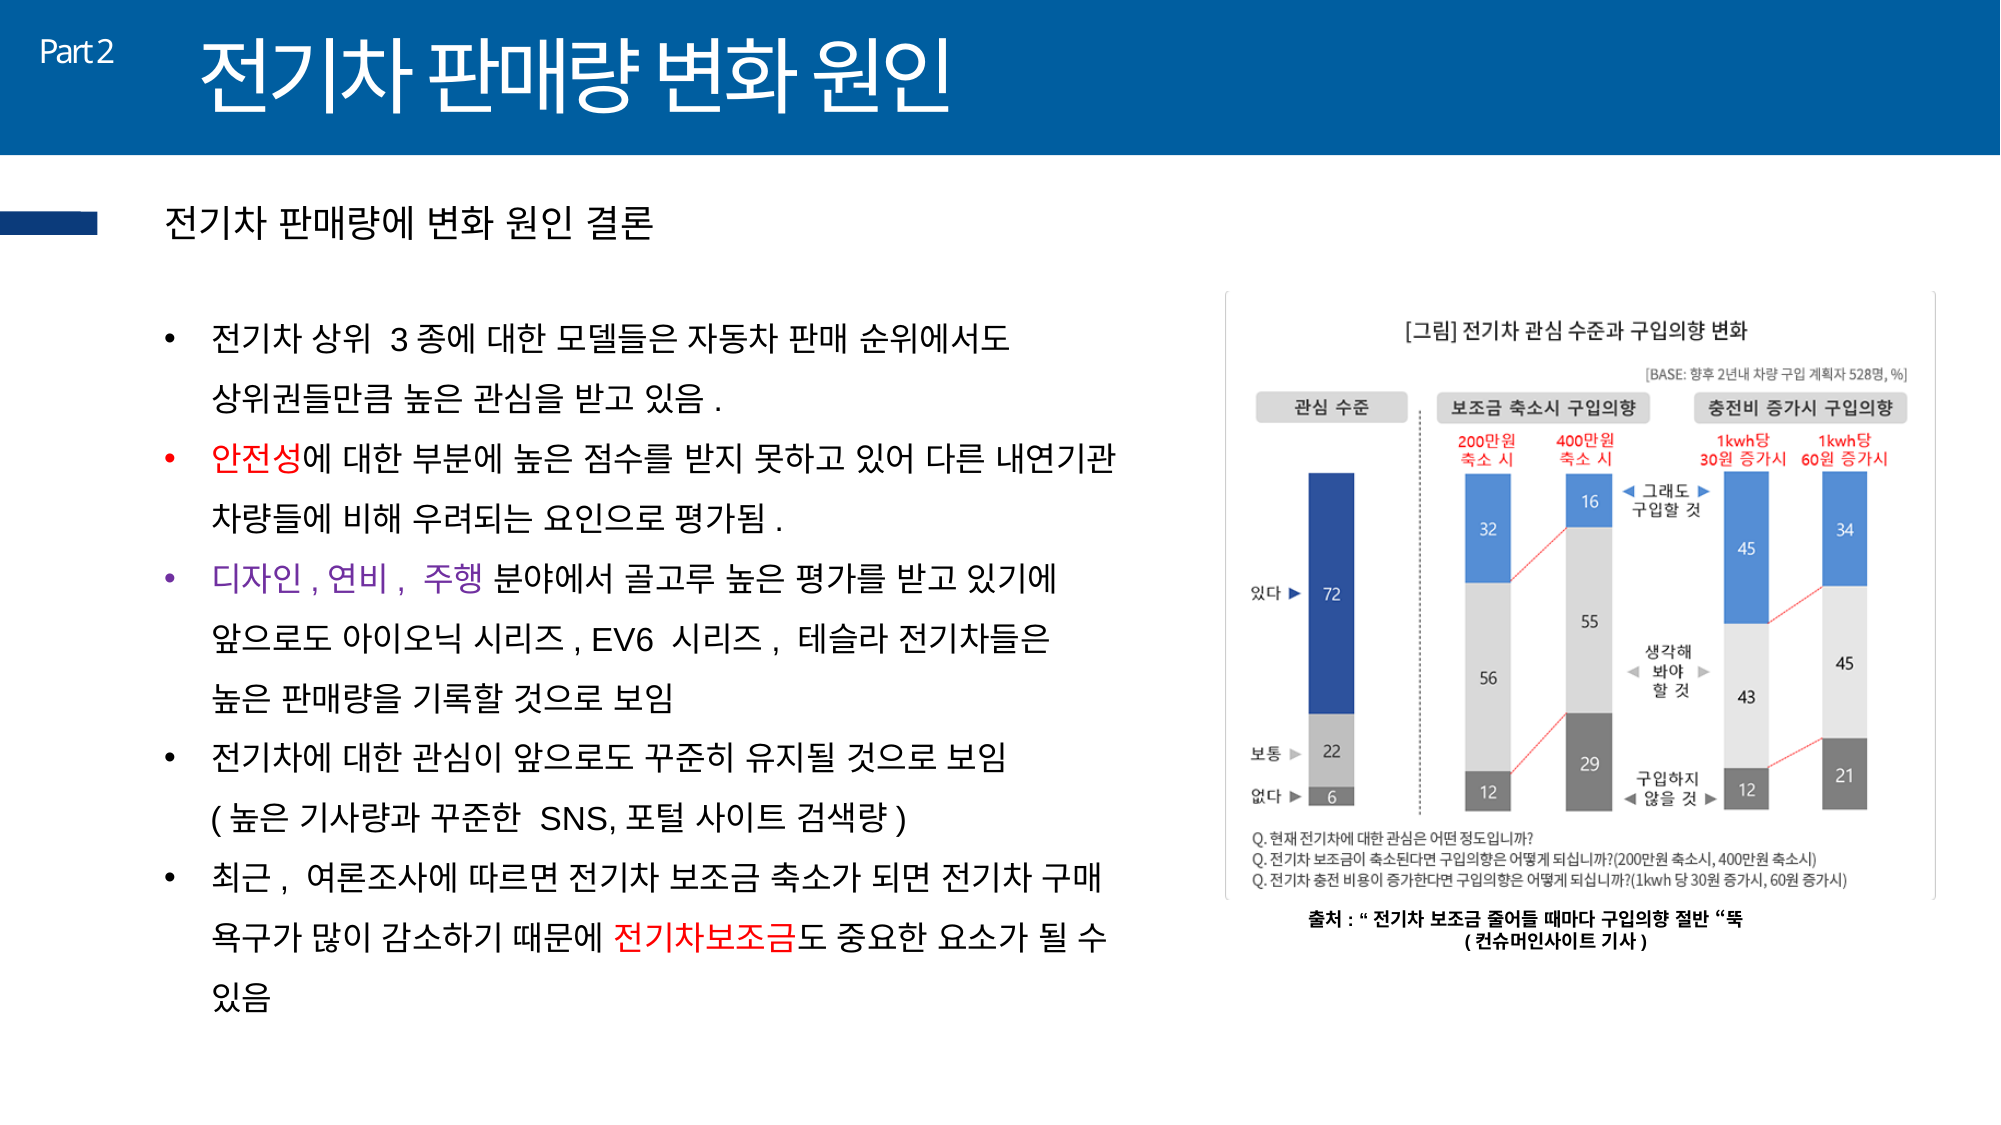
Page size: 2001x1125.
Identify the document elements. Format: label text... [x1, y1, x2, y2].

text_box Part 2 [23, 22, 136, 78]
text_box 전기차 판매량 변화 원인 [183, 16, 973, 132]
picture [1225, 291, 1936, 901]
text_box 전기차 판매량에 변화 원인 결론 [149, 192, 1461, 253]
text_box 전기차 상위 3종에 대한 모델들은 자동차 판매 순위에서도 상위권들만큼 높은 관심을 받고 있음. 안전성에 대한 부분에 높은 점수를 받지 못하고 있어 다른 내연기관 차량들에 비해 우려되는 요인으로 평가됨. 디자인,연비, 주행 분야에서 골고루 높은 평가를 받고 있기에 앞으로도 아이오닉 시리즈, EV6 시리즈, 테슬라 전기차들은 높은 판매량을 기록할 것으로 보임 전기차에 대한 관심이 앞으로도 꾸준히 유지될 것으로 보임 (높은 기사량과 꾸준한 SNS,포털 사이트 검색량) 최근, 여론조사에 따르면 전기차 보조금 축소가 되면 전기차 구매 욕구가 많이 감소하기 때문에 전기차보조금도 중요한 요소가 될 수 있음 [149, 291, 1143, 1070]
text_box 출처: “전기차 보조금 줄어들 때마다 구입의향 절반 “뚝 (컨슈머인사이트 기사) [1225, 901, 1826, 960]
text_box [0, 0, 2000, 156]
